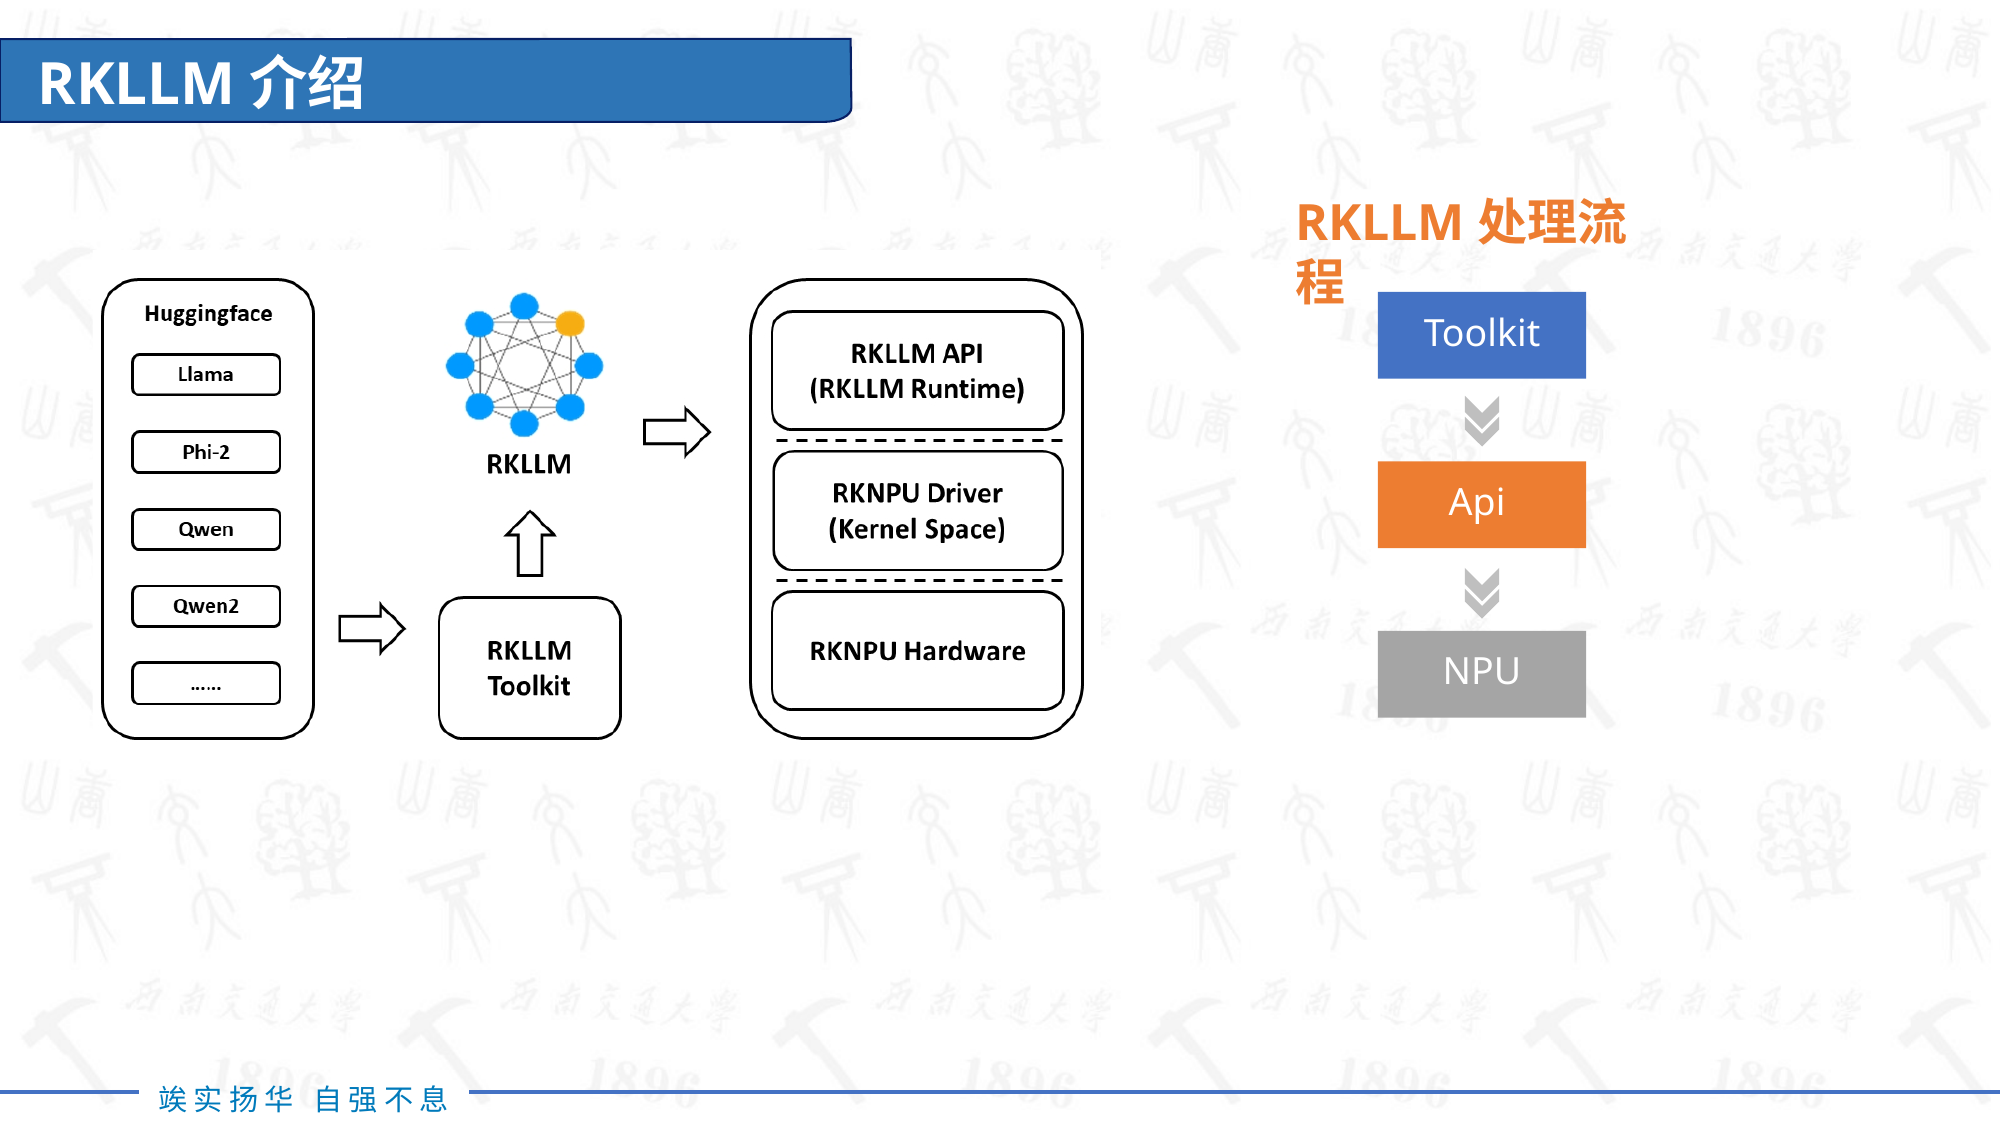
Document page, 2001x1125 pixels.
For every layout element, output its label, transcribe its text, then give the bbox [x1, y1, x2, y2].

picture [92, 249, 1102, 755]
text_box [1455, 567, 1509, 603]
text_box RKLLM处理流程 [1280, 182, 1684, 318]
text_box [0, 38, 853, 123]
text_box NPU [1388, 639, 1576, 708]
text_box [1377, 460, 1587, 549]
text_box [1377, 291, 1587, 380]
text_box Api [1388, 470, 1576, 539]
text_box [1455, 395, 1509, 431]
text_box Toolkit [1388, 301, 1576, 371]
text_box RKLLM介绍 [22, 38, 1114, 106]
text_box [1377, 630, 1587, 719]
